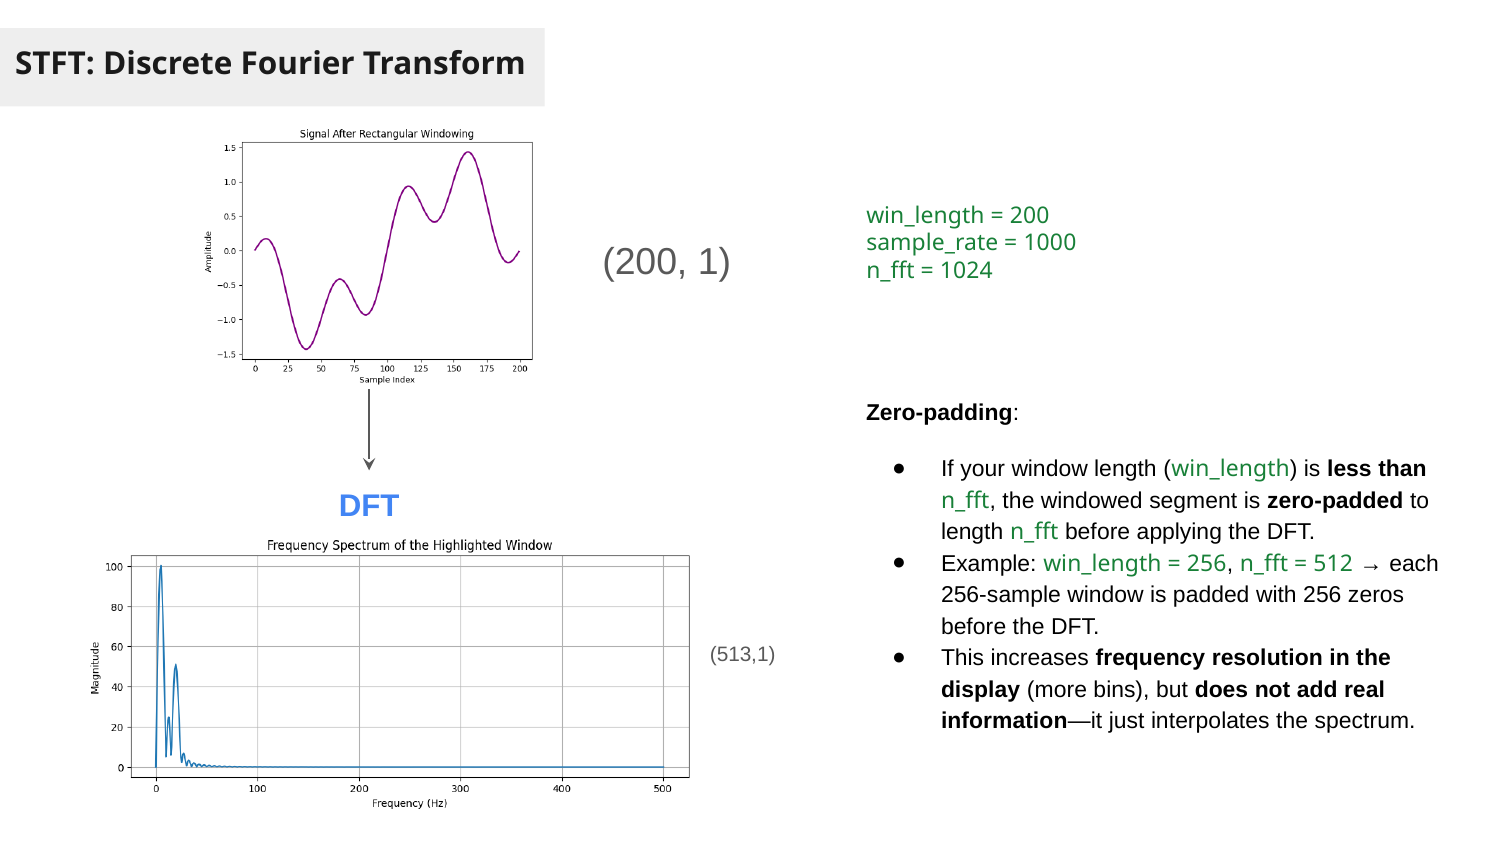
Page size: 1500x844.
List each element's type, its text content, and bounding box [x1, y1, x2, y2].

text_box win_length = 200 sample_rate = 1000 n_fft = 1024 [851, 185, 1136, 302]
text_box DFT [312, 470, 426, 524]
picture [82, 531, 695, 816]
text_box Zero-padding: If your window length (win_length) is less than n_fft, the windowed segment is zero-padded to length n_fft before applying the DFT. Example: win_length = 256, n_fft = 512 → each 256-sample window is padded with 256 zeros before the DFT. This increases frequency resolution in the display (more bins), but does not add real information—it just interpolates the spectrum. [851, 378, 1479, 749]
picture [198, 123, 537, 390]
text_box (513,1) [701, 625, 796, 685]
text_box (200, 1) [587, 222, 776, 282]
text_box STFT: Discrete Fourier Transform [0, 28, 545, 107]
